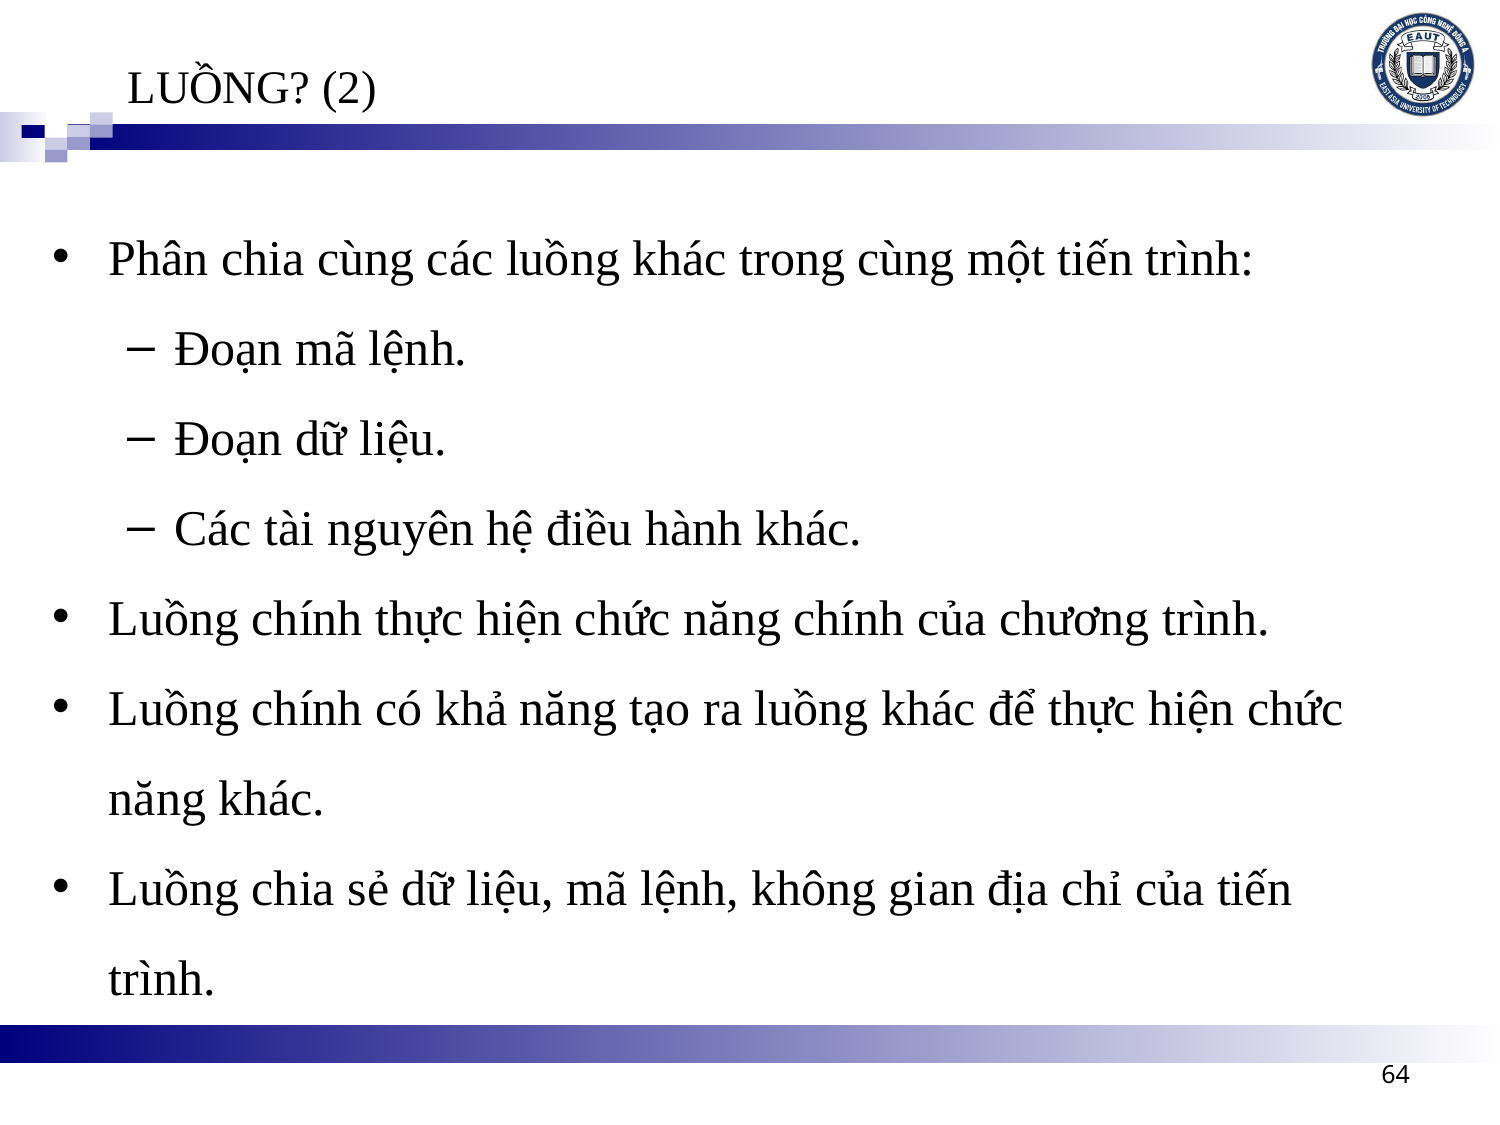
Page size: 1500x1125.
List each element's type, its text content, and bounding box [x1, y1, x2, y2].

text_box Phân chia cùng các luồng khác trong cùng một tiến trình: Đoạn mã lệnh. Đoạn dữ liệu. Các tài nguyên hệ điều hành khác. Luồng chính thực hiện chức năng chính của chương trình. Luồng chính có khả năng tạo ra luồng khác để thực hiện chức năng khác. Luồng chia sẻ dữ liệu, mã lệnh, không gian địa chỉ của tiến trình. [37, 187, 1425, 938]
slide_number 64 [1074, 1025, 1425, 1100]
list LUỒNG? (2) [112, 32, 1463, 120]
